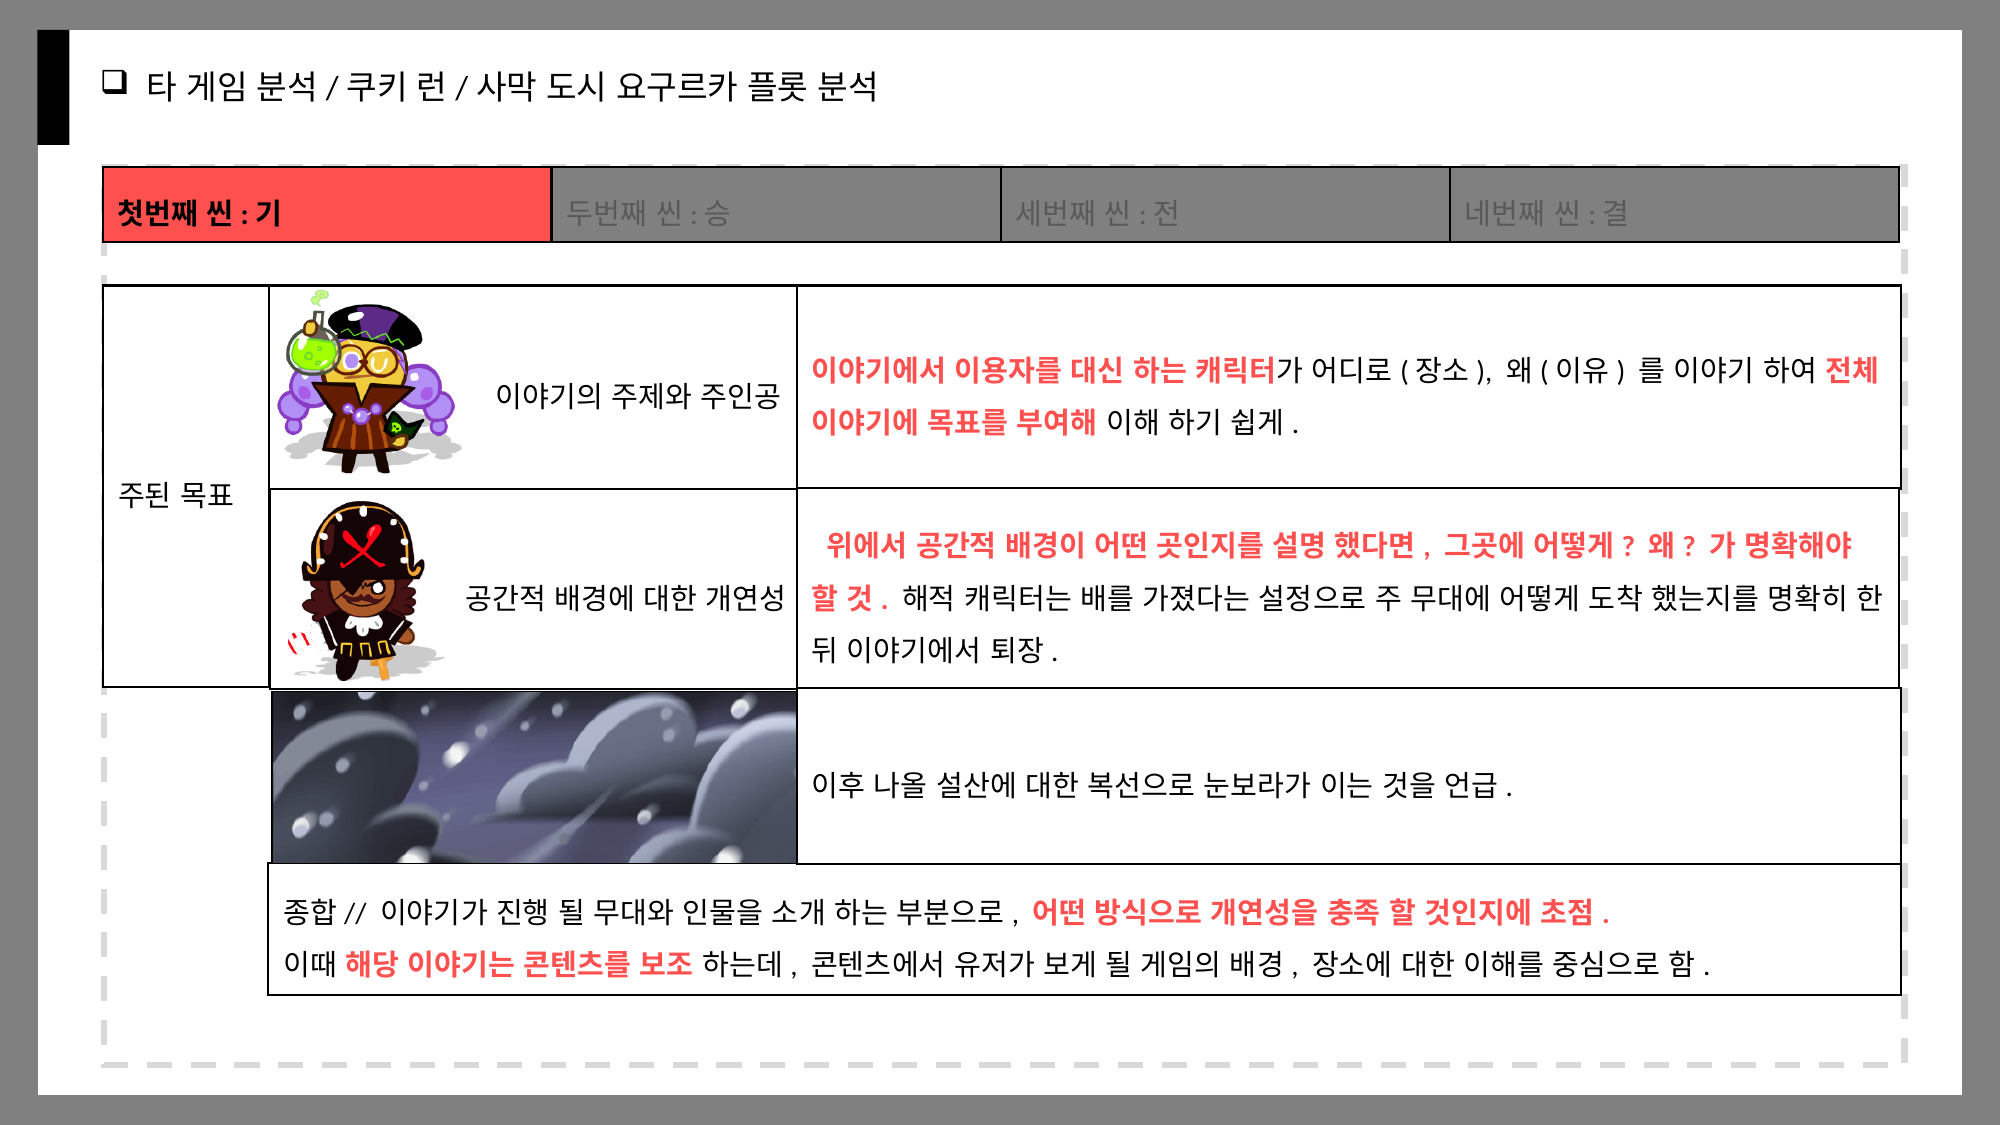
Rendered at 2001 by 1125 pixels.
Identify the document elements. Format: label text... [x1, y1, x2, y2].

title 타 게임 분석/쿠키 런/사막 도시 요구르카 플롯 분석 [85, 32, 1929, 145]
text_box 종합// 이야기가 진행 될 무대와 인물을 소개 하는 부분으로, 어떤 방식으로 개연성을 충족 할 것인지에 초점. 이때 해당 이야기는 콘텐츠를 보조 하는데, 콘텐츠에서 유저가 보게 될 게임의 배경, 장소에 대한 이해를 중심으로 함. [267, 862, 1902, 996]
picture [271, 691, 816, 864]
text_box 세번째 씬:전 [1000, 166, 1449, 243]
text_box 두번째 씬:승 [551, 166, 1000, 243]
text_box 첫번째 씬:기 [102, 166, 551, 243]
text_box 주된 목표 [102, 284, 270, 688]
text_box 이야기의 주제와 주인공 [270, 284, 796, 490]
picture [271, 496, 460, 685]
text_box 네번째 씬:결 [1449, 166, 1900, 243]
text_box 위에서 공간적 배경이 어떤 곳인지를 설명 했다면, 그곳에 어떻게? 왜? 가 명확해야 할 것. 해적 캐릭터는 배를 가졌다는 설정으로 주 무대에 어떻게 도착 했는지를 명확히 한 뒤 이야기에서 퇴장. [796, 487, 1900, 687]
text_box 이후 나올 설산에 대한 복선으로 눈보라가 이는 것을 언급. [796, 687, 1902, 865]
text_box 공간적 배경에 대한 개연성 [269, 490, 796, 690]
text_box 이야기에서 이용자를 대신 하는 캐릭터가 어디로(장소), 왜(이유) 를 이야기 하여 전체 이야기에 목표를 부여해 이해 하기 쉽게. [796, 284, 1902, 490]
picture [266, 278, 473, 485]
